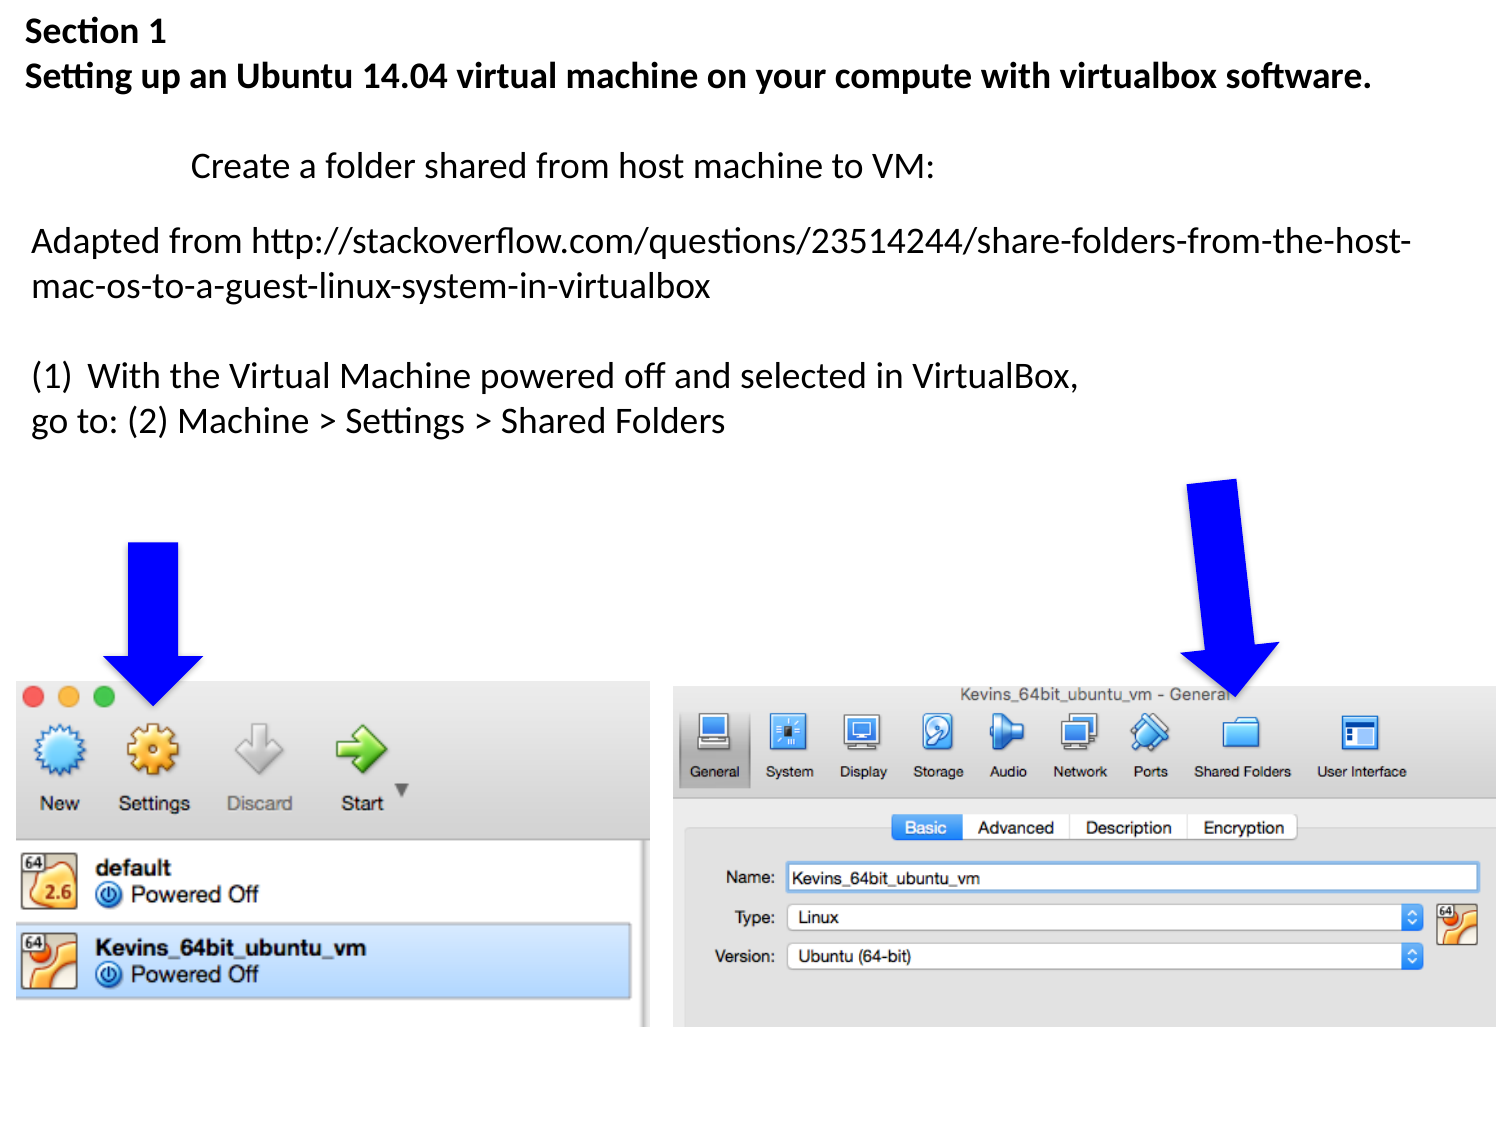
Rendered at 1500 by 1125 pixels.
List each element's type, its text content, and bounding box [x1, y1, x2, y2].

text_box Section 1 Setting up an Ubuntu 14.04 virtual machine on your compute with virtualbox software. [10, 0, 1390, 104]
text_box [102, 541, 204, 679]
text_box Adapted from http://stackoverflow.com/questions/23514244/share-folders-from-the-host-mac-os-to-a-guest-linux-system-in-virtualbox With the Virtual Machine powered off and selected in VirtualBox, go to: (2) Machine > Settings > Shared Folders [16, 209, 1499, 584]
picture [16, 680, 651, 1027]
text_box [1179, 477, 1281, 685]
picture [673, 686, 1496, 1027]
text_box Create a folder shared from host machine to VM: [175, 133, 952, 194]
